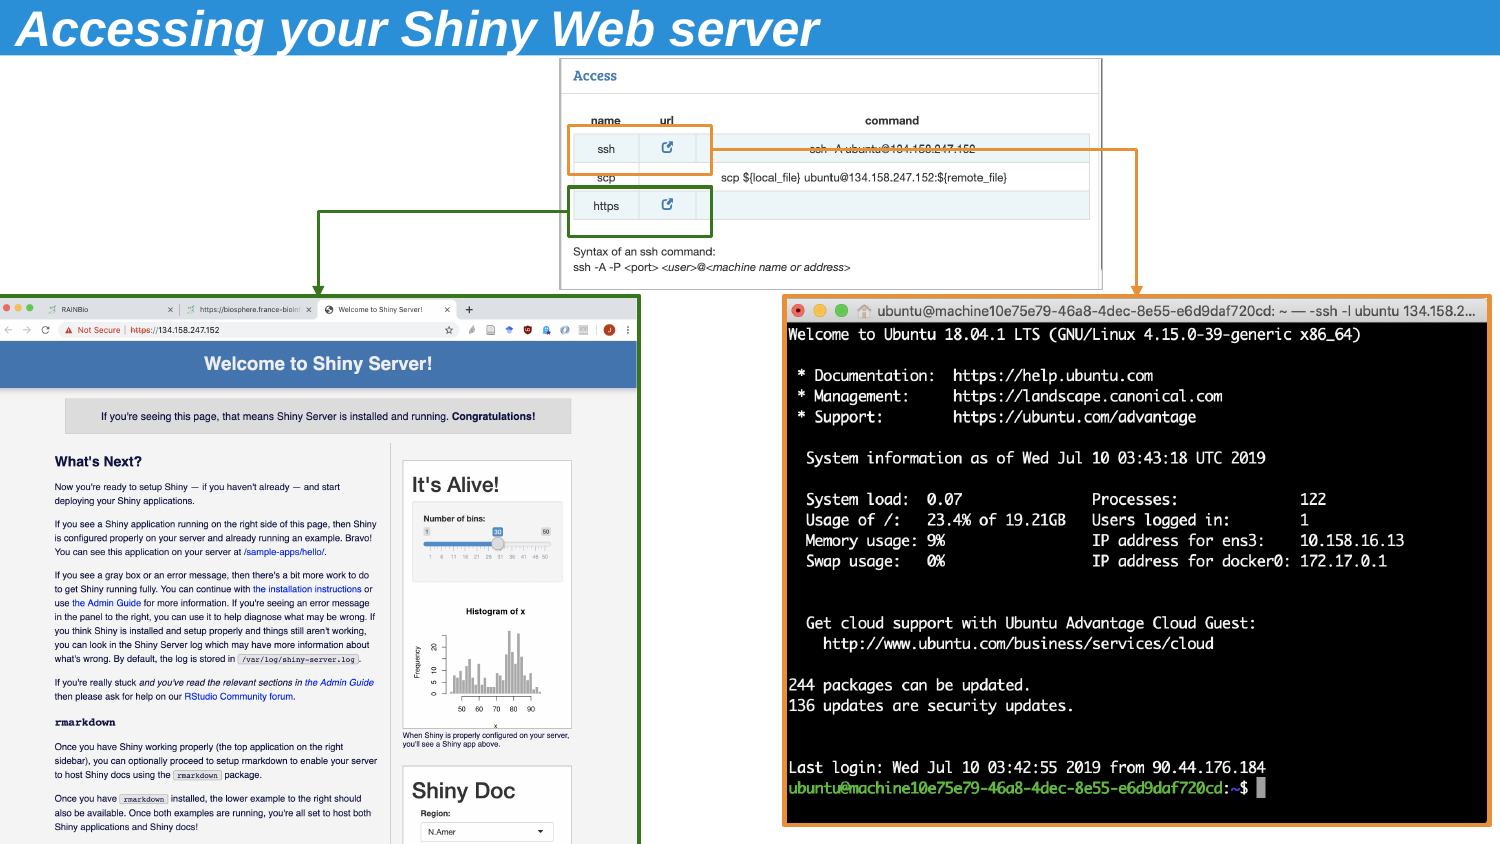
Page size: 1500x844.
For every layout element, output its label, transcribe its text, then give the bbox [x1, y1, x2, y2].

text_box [318, 211, 569, 299]
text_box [711, 149, 1138, 299]
picture [0, 297, 637, 844]
picture [560, 59, 1102, 289]
title Accessing your Shiny Web server [0, 0, 1500, 56]
picture [786, 298, 1488, 823]
